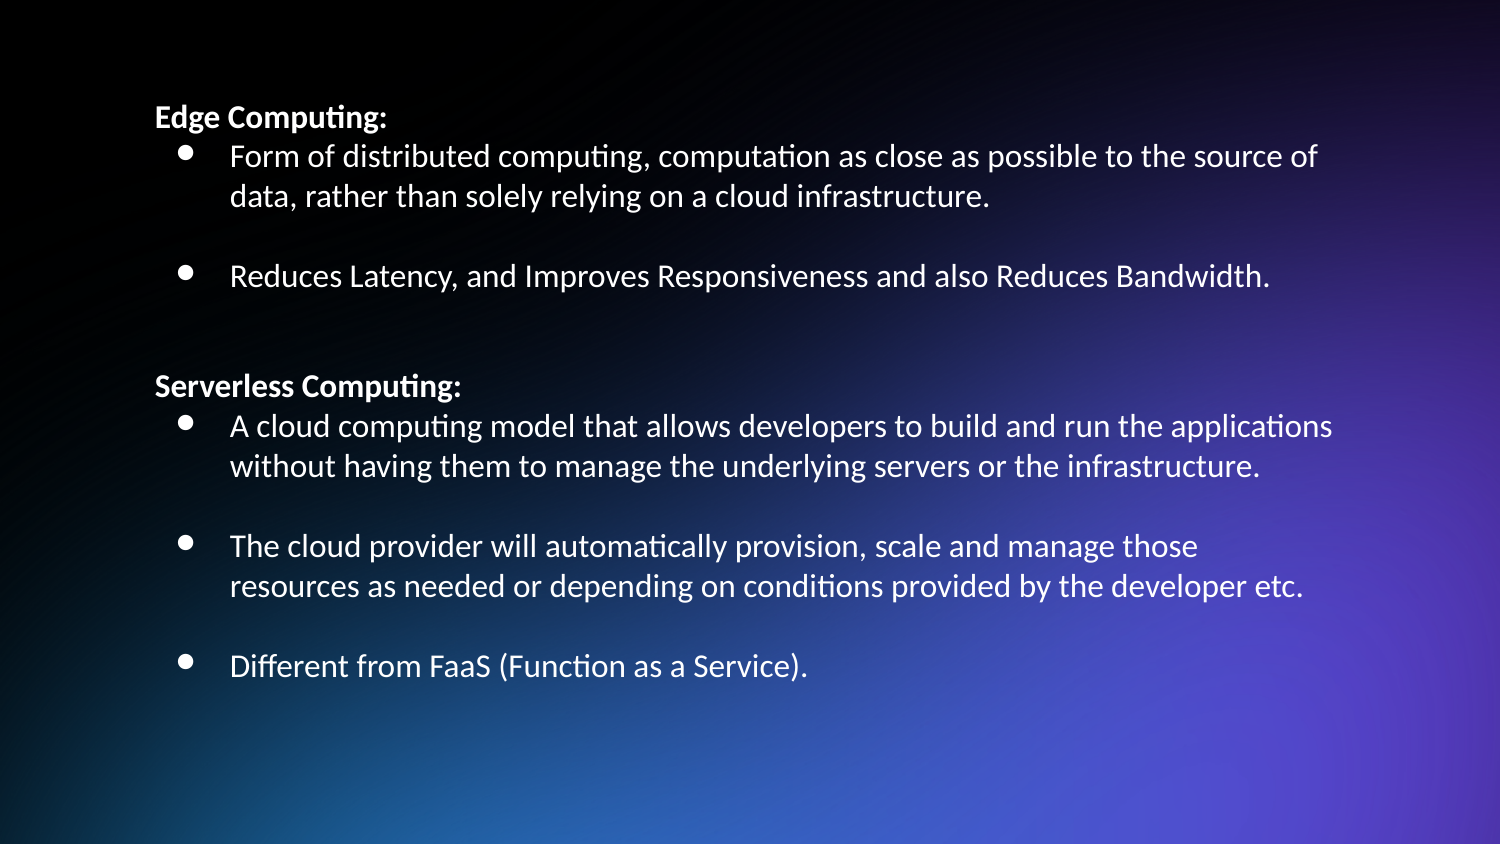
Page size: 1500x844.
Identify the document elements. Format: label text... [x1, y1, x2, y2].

text_box Edge Computing: Form of distributed computing, computation as close as possible to the source of data, rather than solely relying on a cloud infrastructure. Reduces Latency, and Improves Responsiveness and also Reduces Bandwidth. [139, 79, 1351, 305]
text_box Serverless Computing: A cloud computing model that allows developers to build and run the applications without having them to manage the underlying servers or the infrastructure. The cloud provider will automatically provision, scale and manage those resources as needed or depending on conditions provided by the developer etc. Different from FaaS (Function as a Service). [139, 349, 1351, 721]
text_box [0, 0, 1500, 844]
